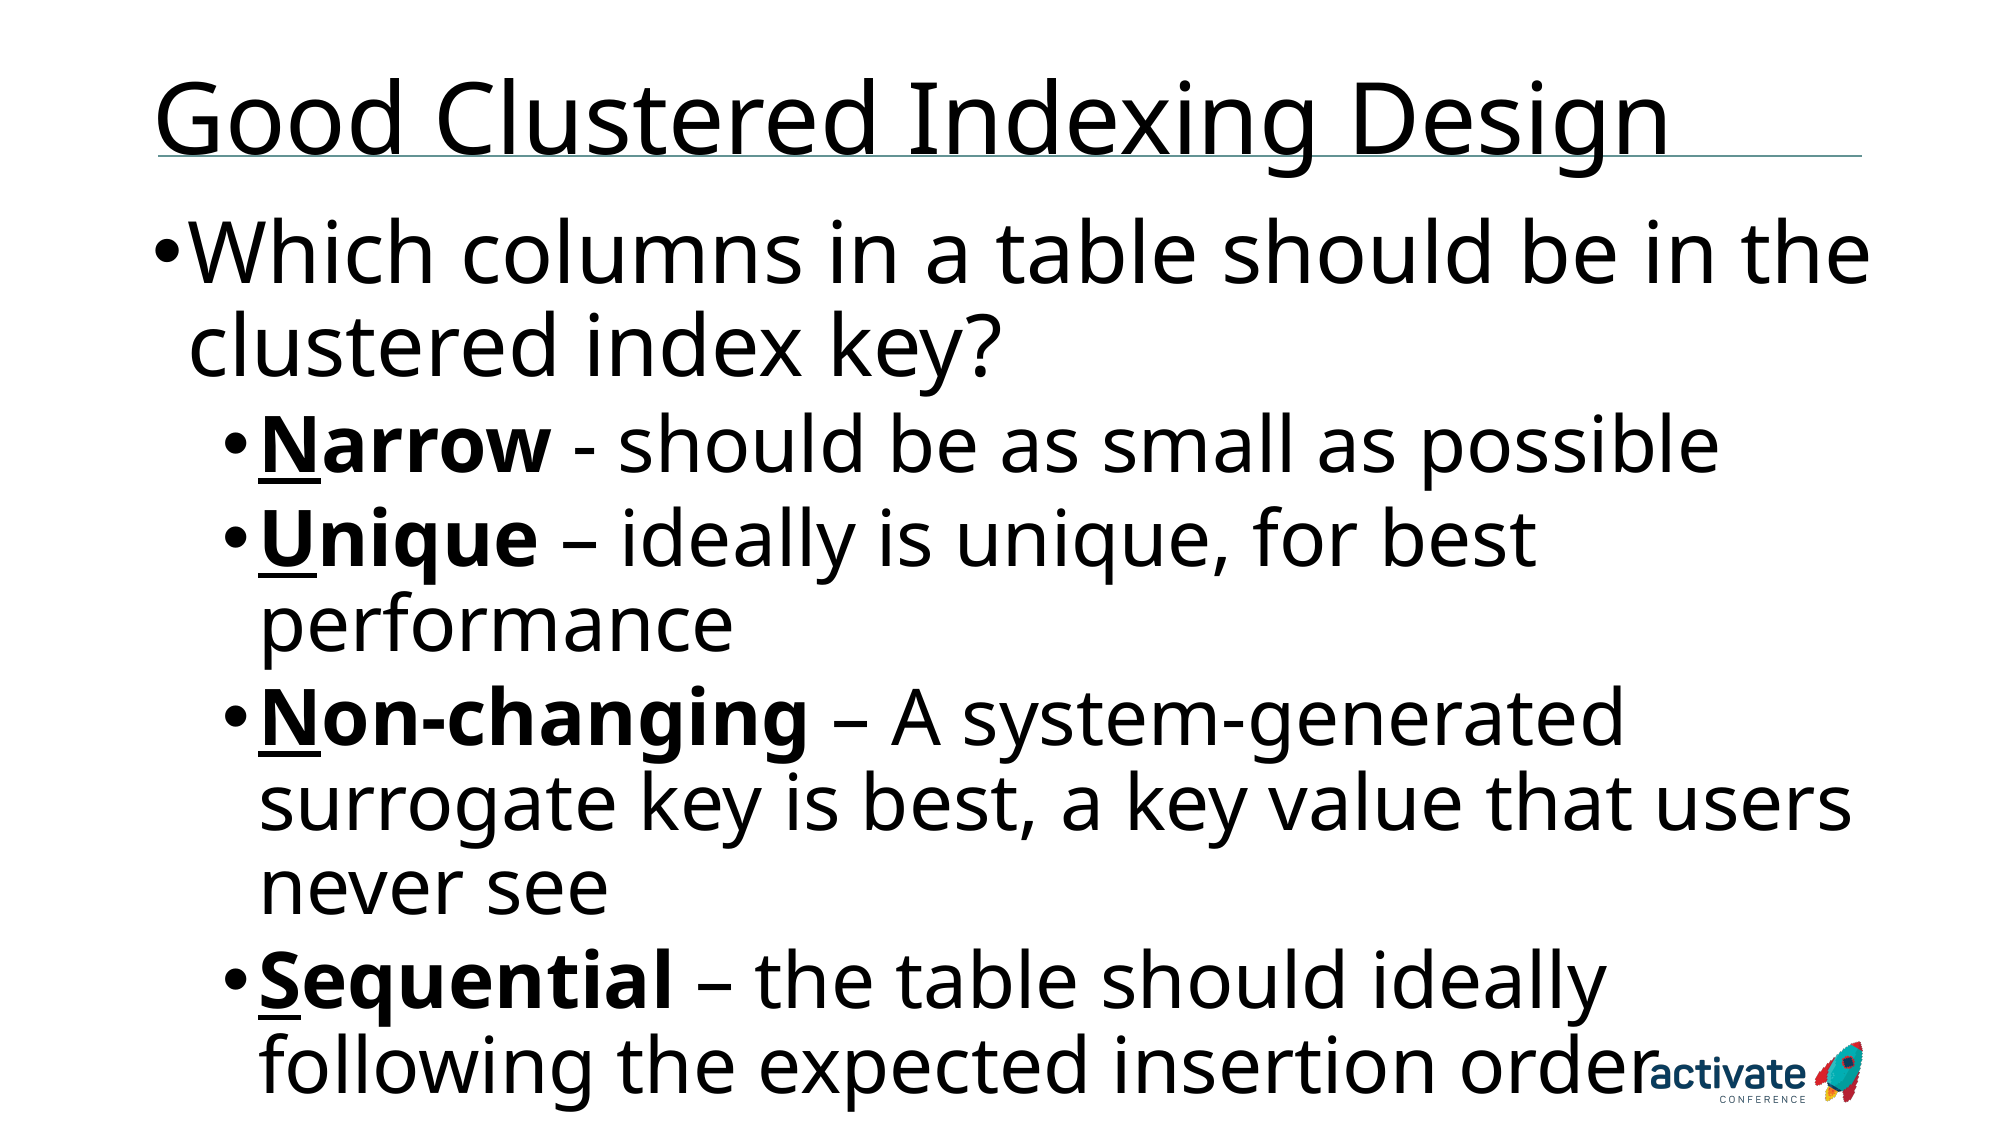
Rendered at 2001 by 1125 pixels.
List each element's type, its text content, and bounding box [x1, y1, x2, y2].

title Good Clustered Indexing Design [137, 59, 1863, 184]
list Which columns in a table should be in the clustered index key? Narrow - should be as small as possible Unique – ideally is unique, for best performance Non-changing – A system-generated surrogate key is best, a key value that users never see Sequential – the table should ideally following the expected insertion order [137, 201, 1973, 1125]
